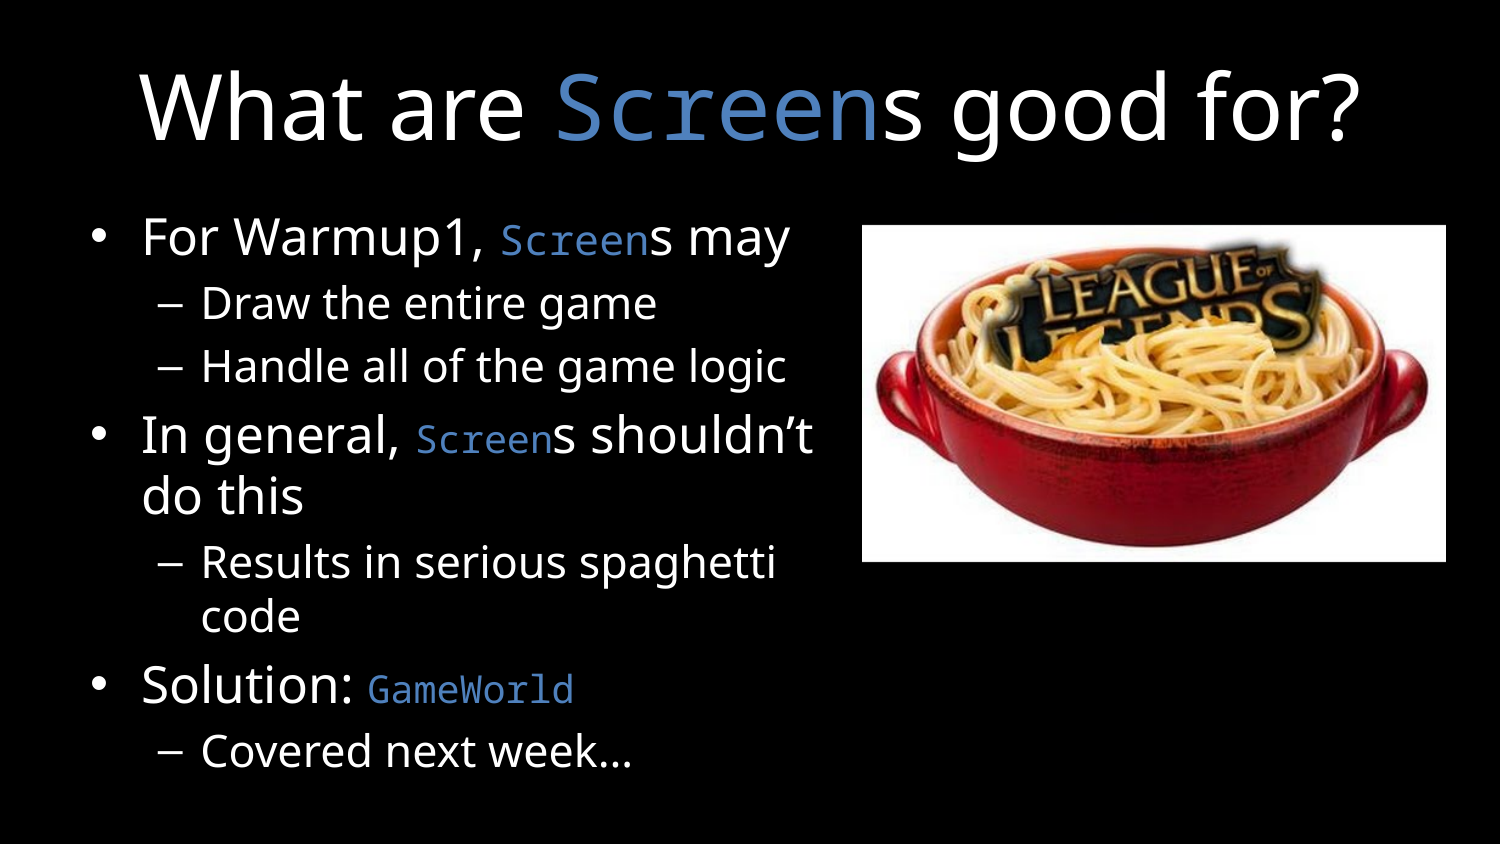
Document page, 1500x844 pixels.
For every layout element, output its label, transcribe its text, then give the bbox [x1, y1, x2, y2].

list For Warmup1, Screens may Draw the entire game Handle all of the game logic In general, Screens shouldn’t do this Results in serious spaghetti code Solution: GameWorld Covered next week… [75, 196, 838, 785]
picture [862, 174, 1446, 613]
title What are Screens good for? [75, 33, 1425, 175]
